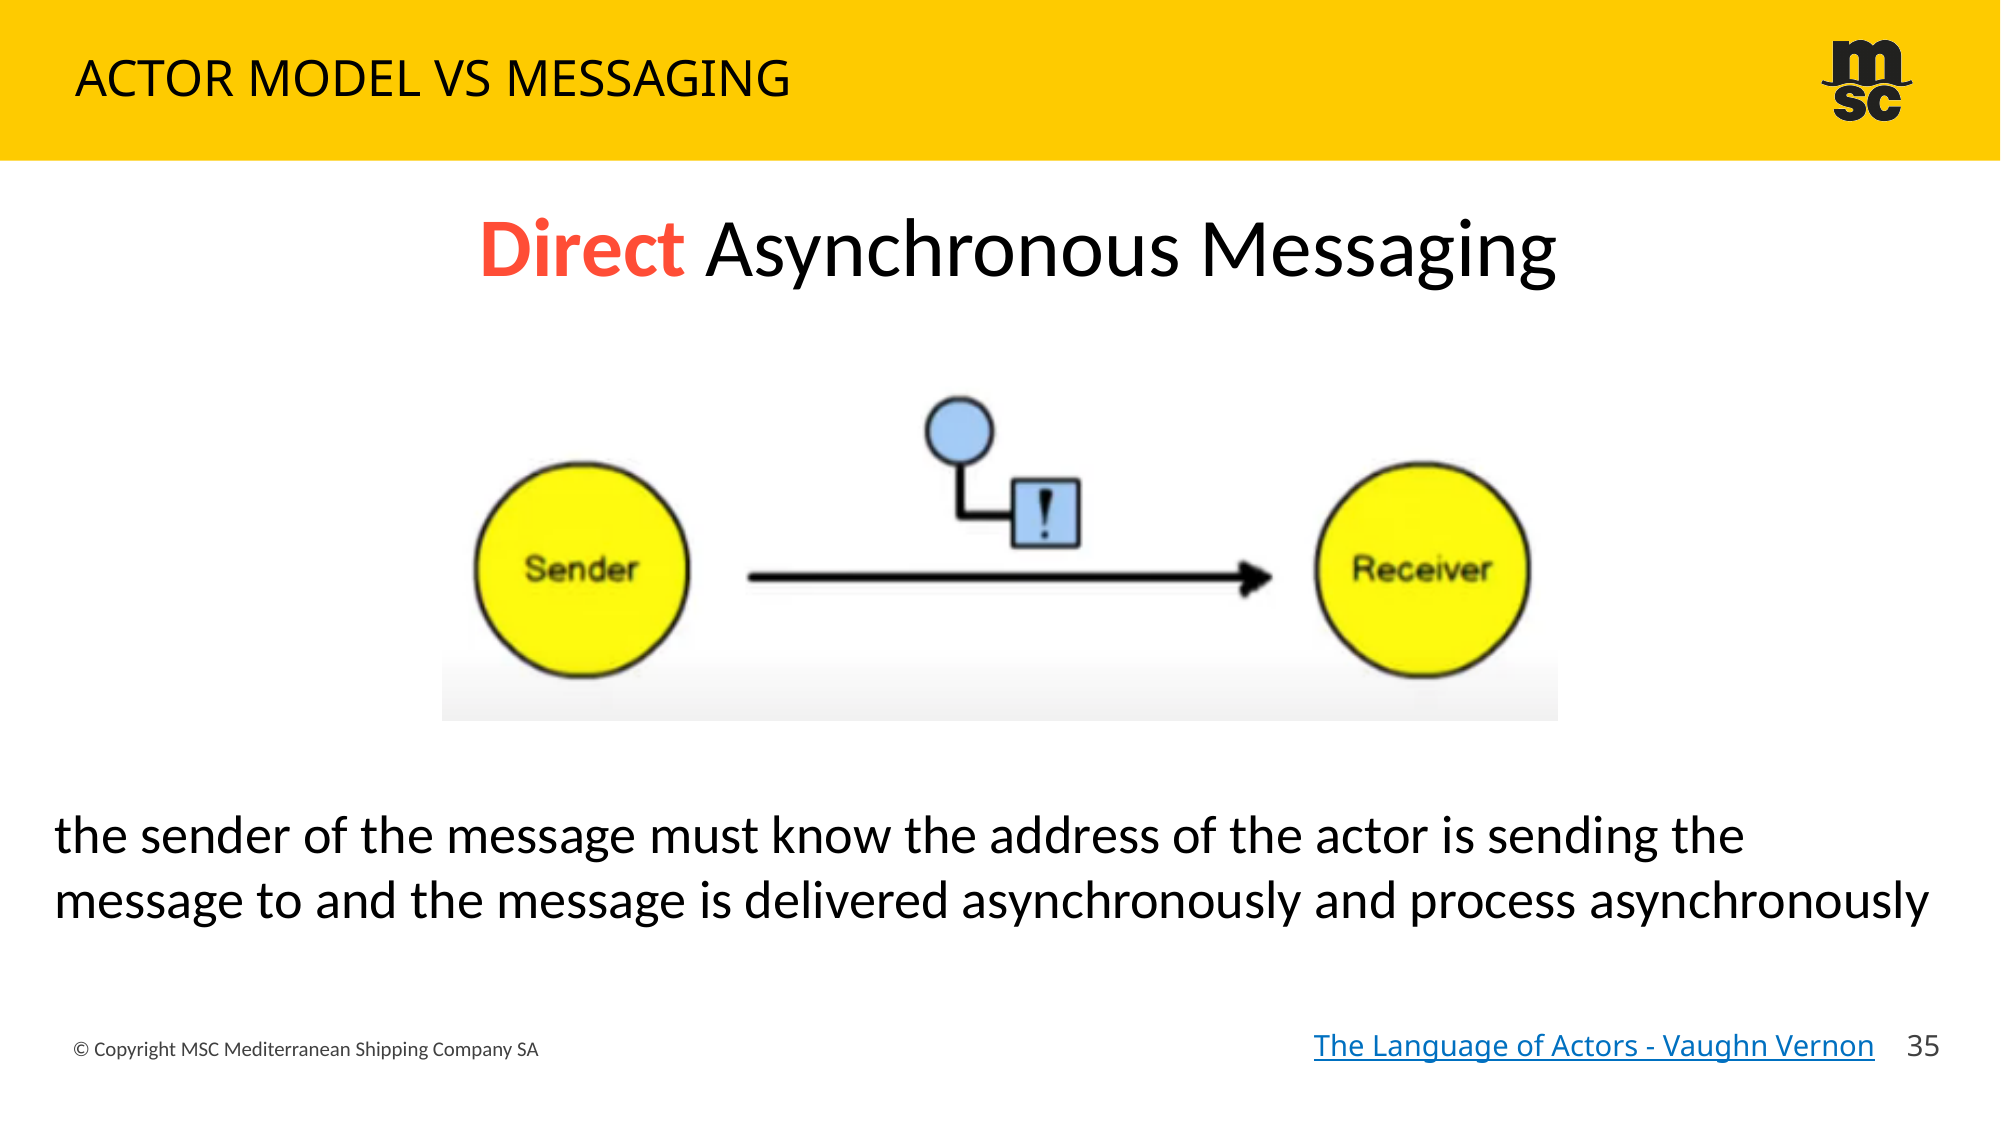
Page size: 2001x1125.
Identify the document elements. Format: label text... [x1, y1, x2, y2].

title actor model vs MESSAGING [75, 6, 1474, 155]
picture [442, 355, 1558, 721]
slide_number 35 [1891, 1019, 1956, 1070]
text_box the sender of the message must know the address of the actor is sending the message to and the message is delivered asynchronously and process asynchronously [39, 791, 1961, 937]
text_box Direct Asynchronous Messaging [464, 185, 1574, 301]
picture [1797, 5, 1937, 157]
text_box The Language of Actors - Vaughn Vernon [1299, 1019, 1891, 1075]
footer © Copyright MSC Mediterranean Shipping Company SA [57, 1027, 663, 1079]
